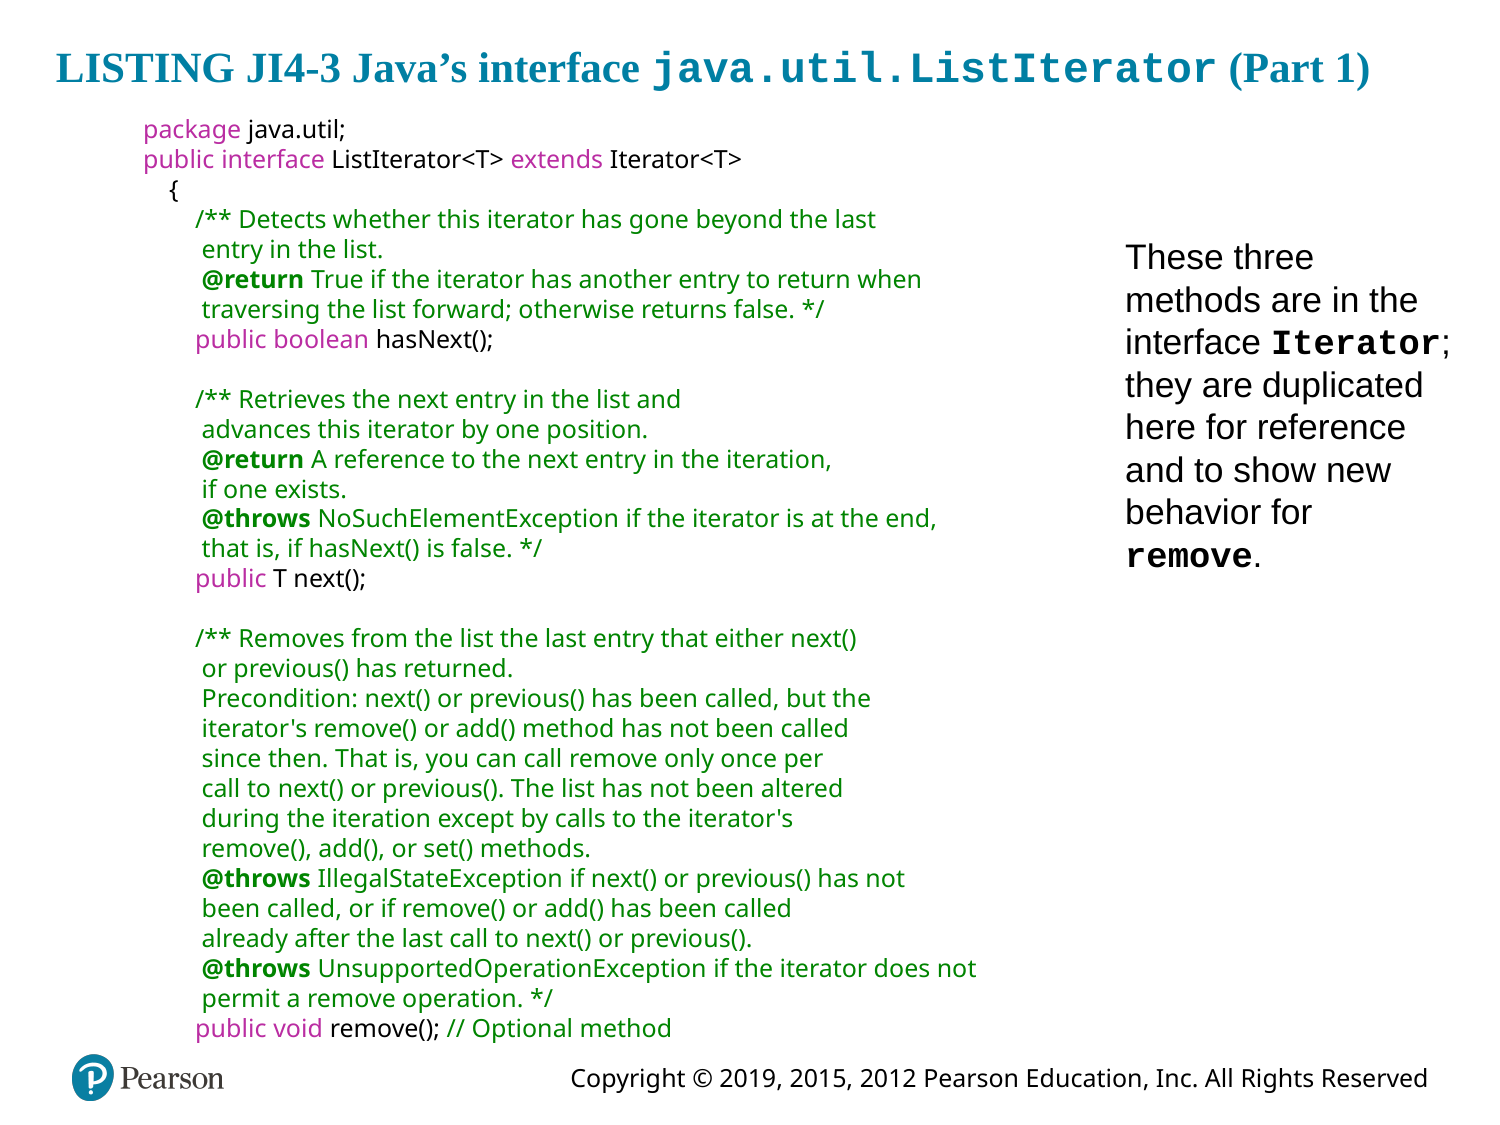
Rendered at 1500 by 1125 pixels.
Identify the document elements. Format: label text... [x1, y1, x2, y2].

text_box These three methods are in the interface Iterator; they are duplicated here for reference and to show new behavior for remove. [1106, 226, 1463, 582]
picture [72, 1054, 88, 1070]
picture [80, 1063, 106, 1088]
text_box package java.util; public interface ListIterator<T> extends Iterator<T> { /** Detects whether this iterator has gone beyond the last entry in the list. @return True if the iterator has another entry to return when traversing the list forward; otherwise returns false. */ public boolean hasNext(); /** Retrieves the next entry in the list and advances this iterator by one position. @return A reference to the next entry in the iteration, if one exists. @throws NoSuchElementException if the iterator is at the end, that is, if hasNext() is false. */ public T next(); /** Removes from the list the last entry that either next() or previous() has returned. Precondition: next() or previous() has been called, but the iterator's remove() or add() method has not been called since then. That is, you can call remove only once per call to next() or previous(). The list has not been altered during the iteration except by calls to the iterator's remove(), add(), or set() methods. @throws IllegalStateException if next() or previous() has not been called, or if remove() or add() has been called already after the last call to next() or previous(). @throws UnsupportedOperationException if the iterator does not permit a remove operation. */ public void remove(); // Optional method [135, 106, 986, 1050]
picture [72, 1087, 83, 1101]
title LISTING JI4-3 Java’s interface java.util.ListIterator (Part 1) [40, 23, 1438, 108]
picture [98, 1054, 224, 1101]
